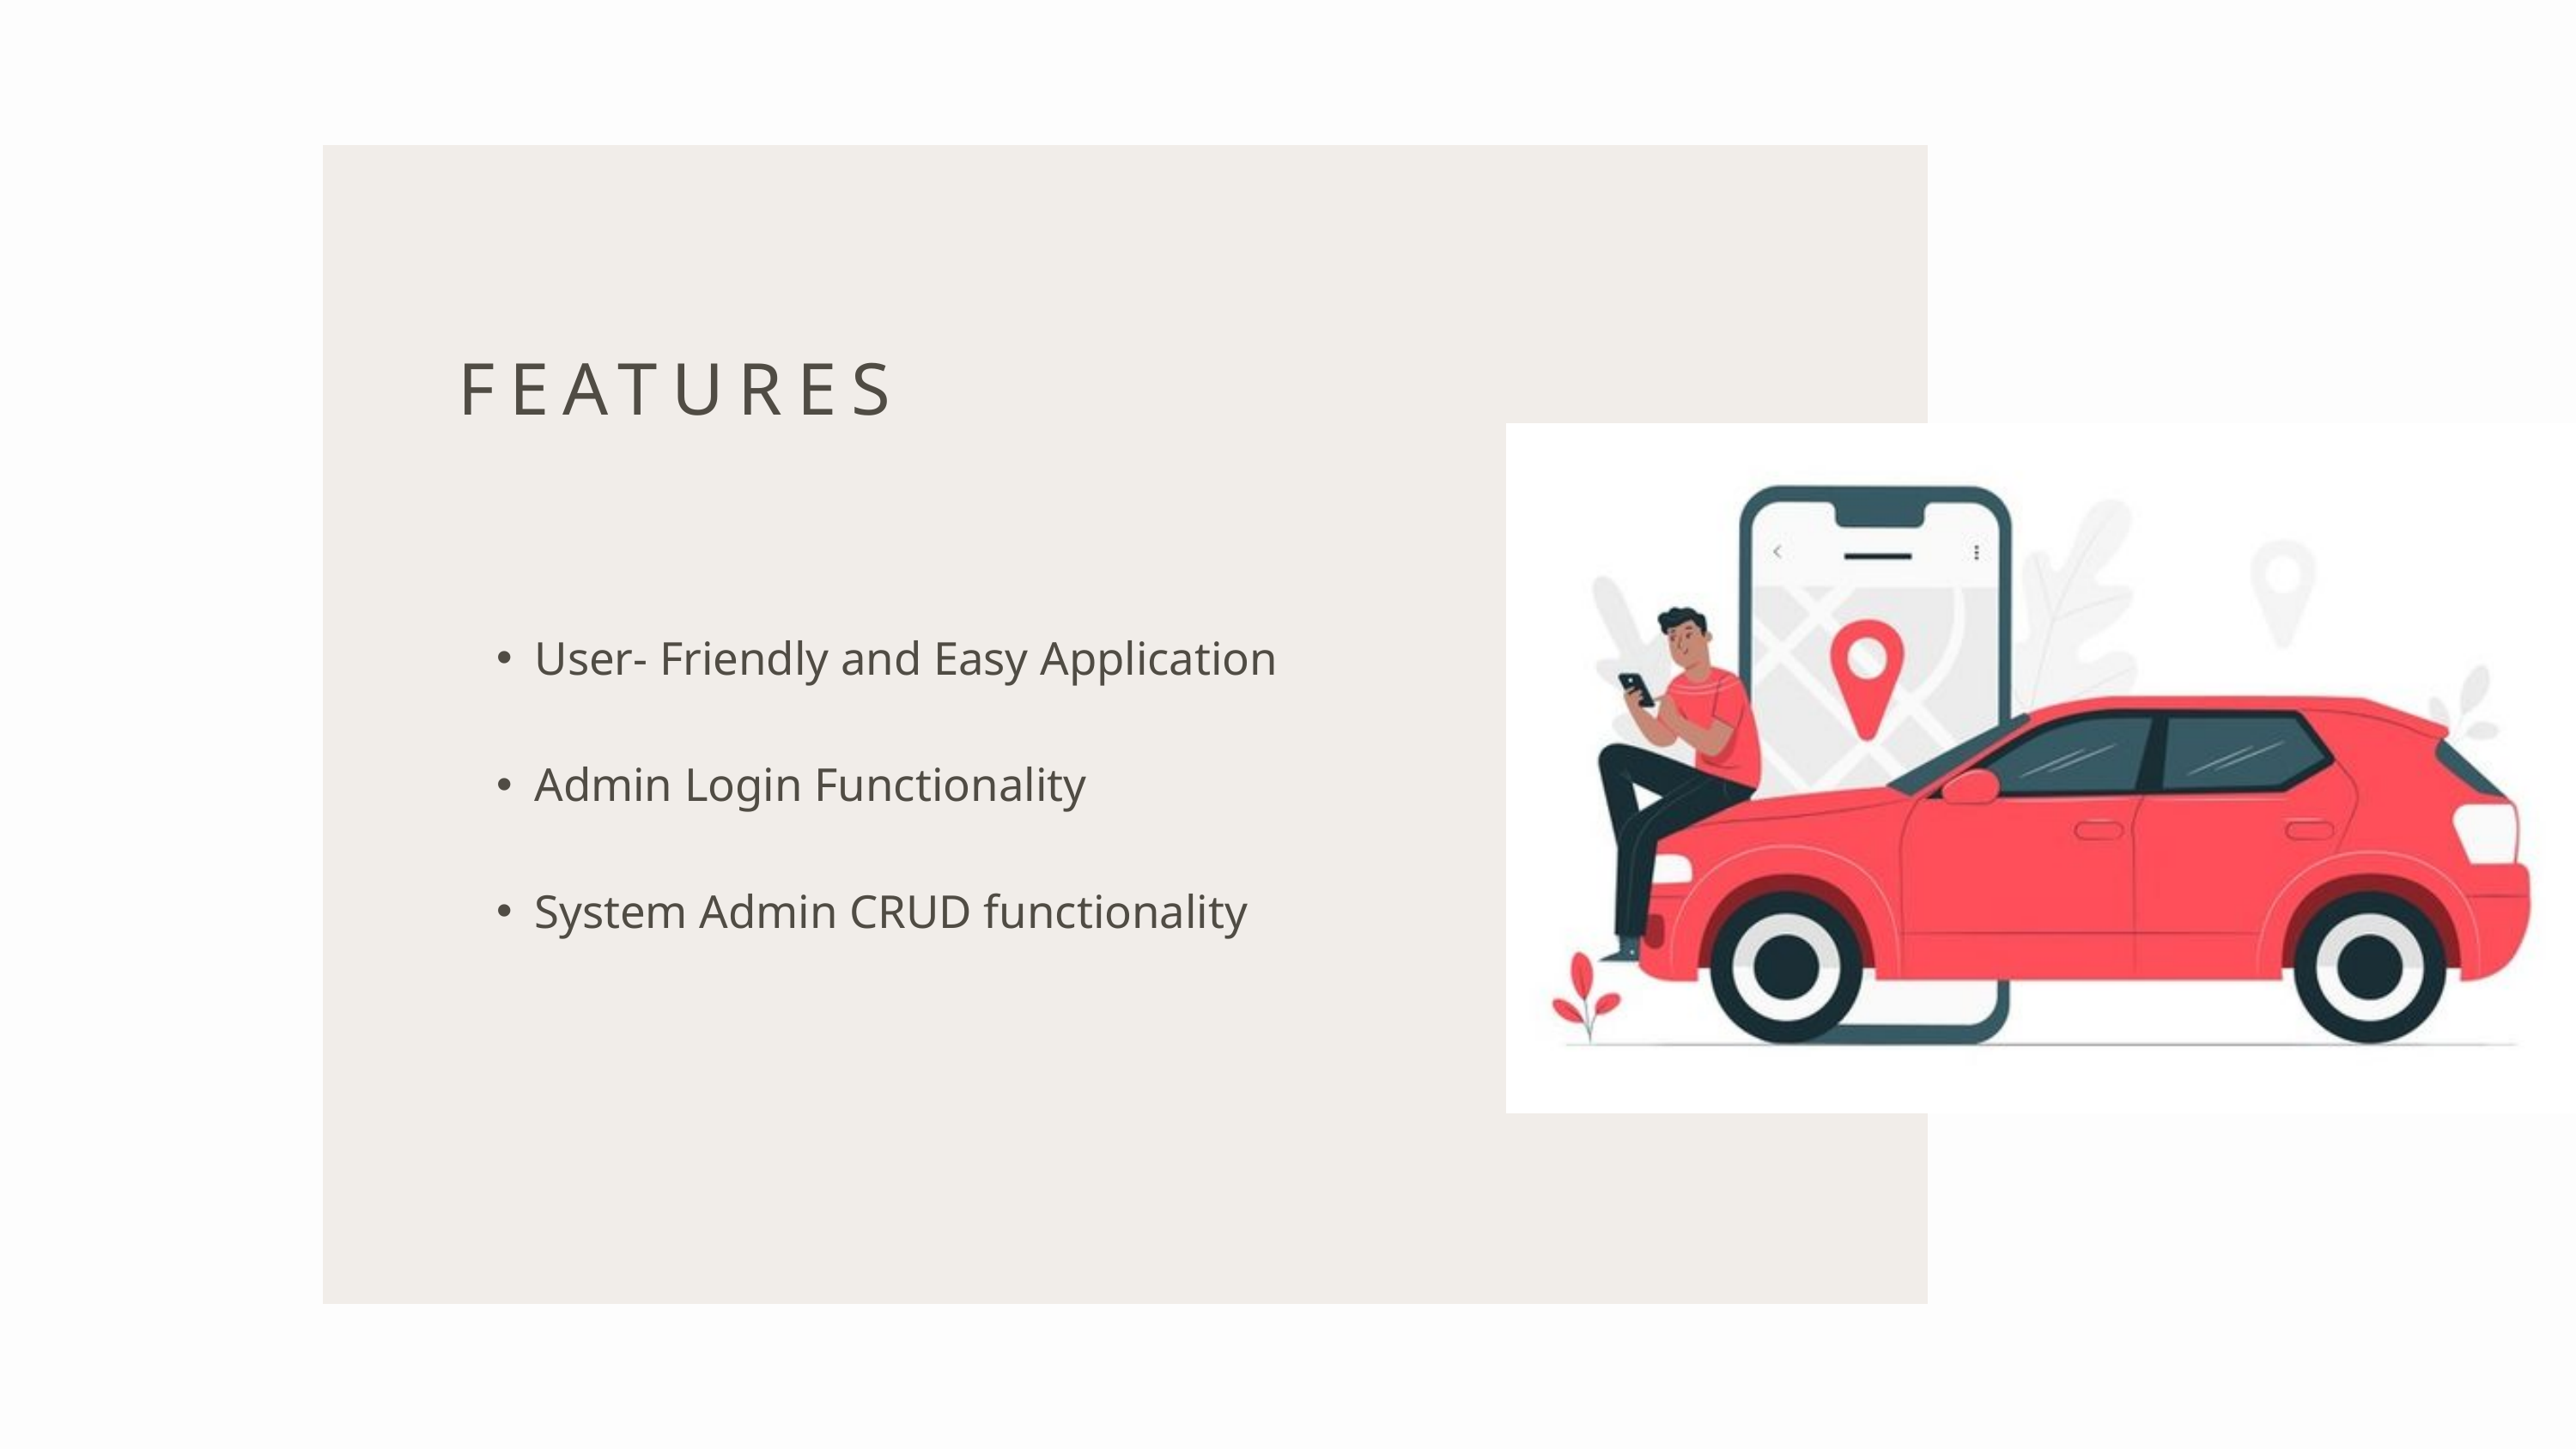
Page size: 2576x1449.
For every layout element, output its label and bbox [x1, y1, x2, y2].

text_box [1505, 422, 2576, 1113]
text_box [322, 144, 1929, 1304]
